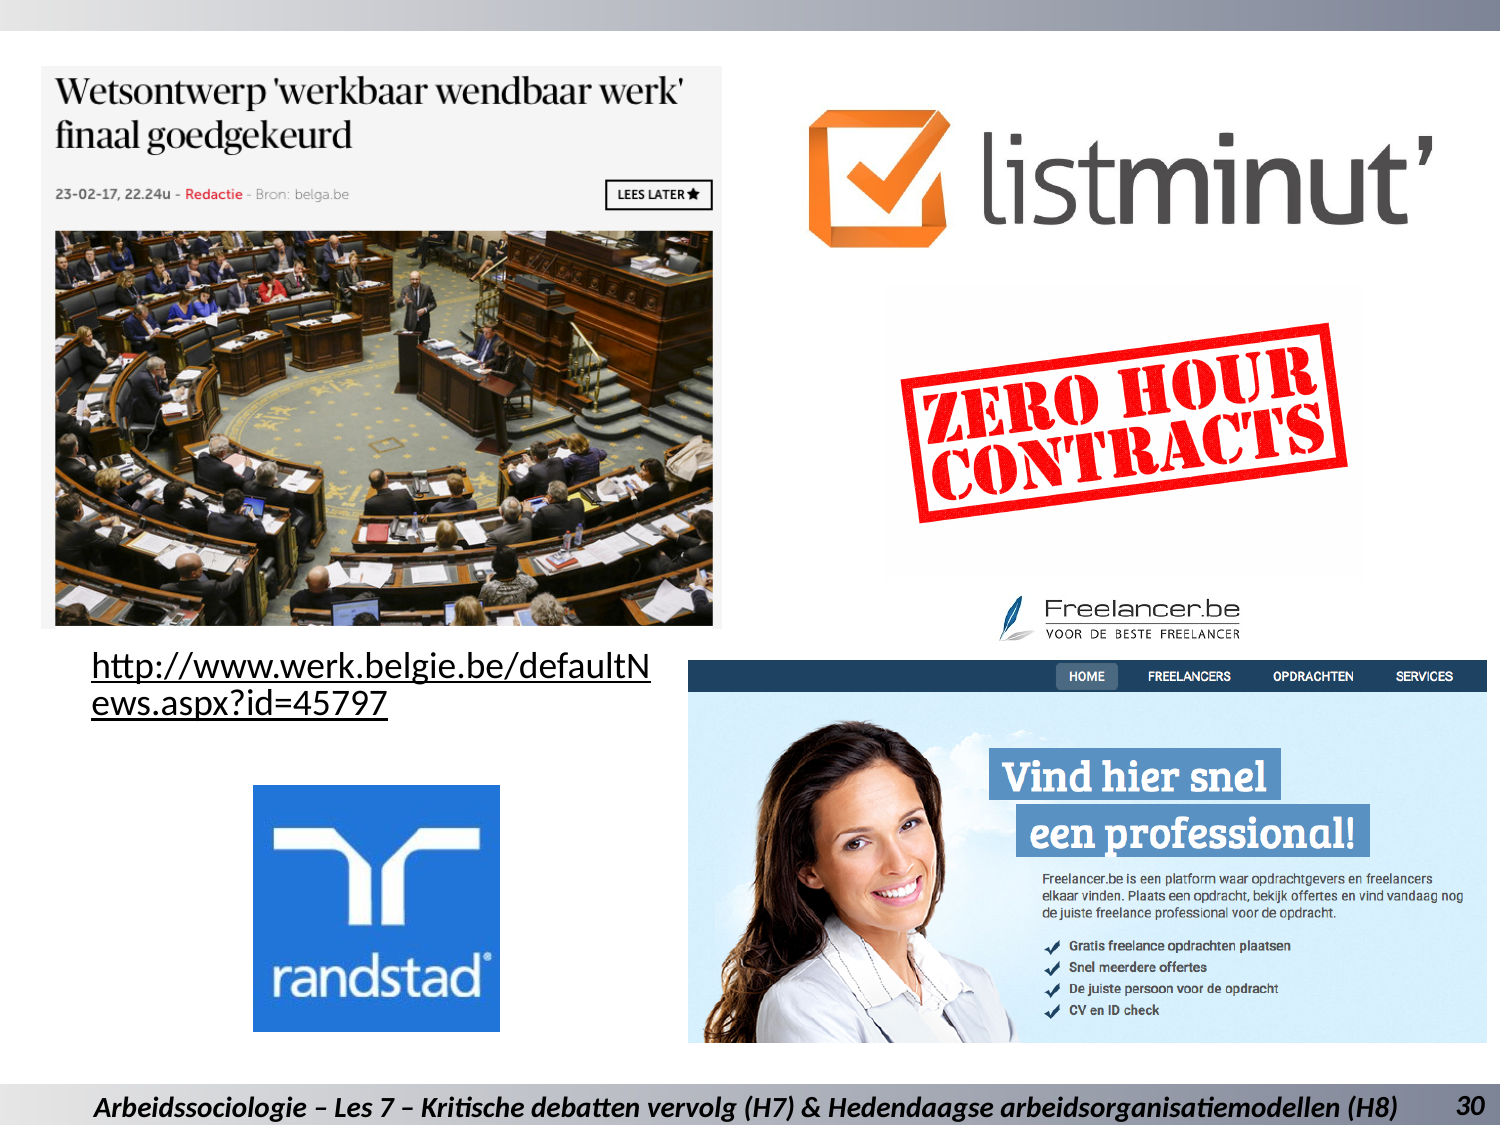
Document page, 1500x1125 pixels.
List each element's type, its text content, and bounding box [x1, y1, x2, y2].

text_box http://www.werk.belgie.be/defaultNews.aspx?id=45797 [76, 636, 680, 739]
picture [253, 785, 500, 1033]
text_box 30 [1074, 1082, 1500, 1125]
footer Arbeidssociologie – Les 7 – Kritische debatten vervolg (H7) & Hedendaagse arbeidsorganisatiemodellen (H8) [0, 1084, 1074, 1125]
picture [41, 66, 1487, 1043]
text_box [0, 0, 1500, 31]
